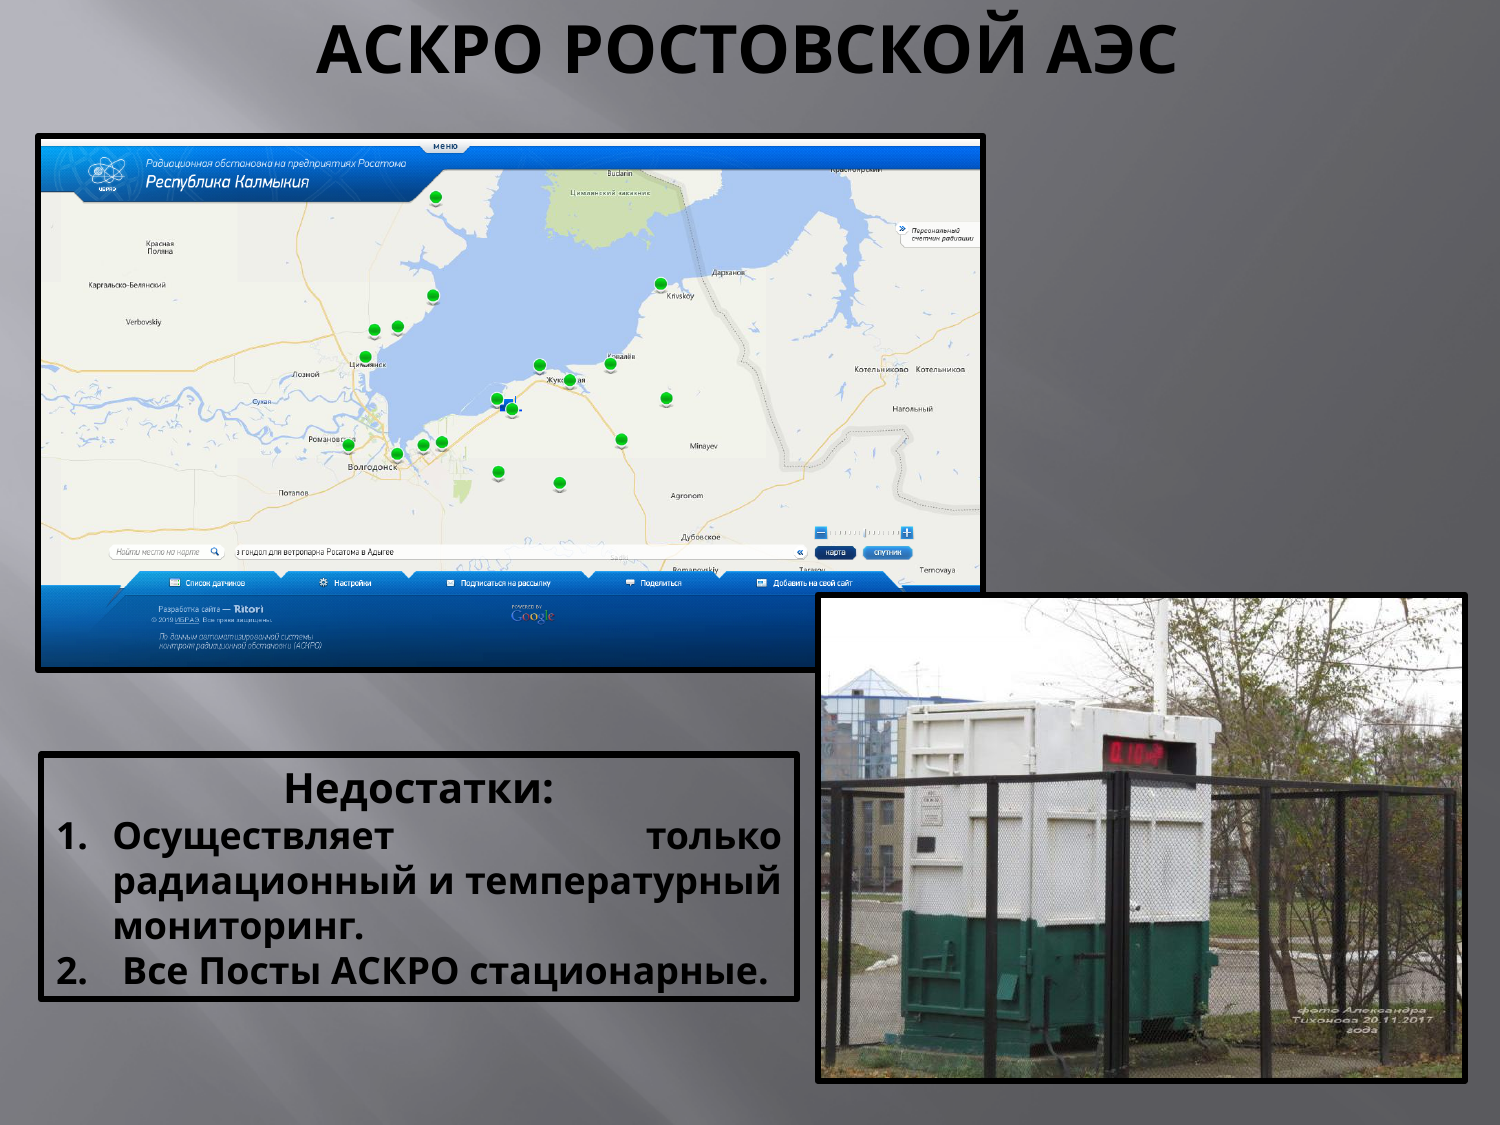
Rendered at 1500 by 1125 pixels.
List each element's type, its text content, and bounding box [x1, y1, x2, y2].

text_box АСКРО РОСТОВСКОЙ АЭС [0, 0, 1497, 95]
picture [40, 138, 1462, 1078]
text_box Недостатки: Осуществляет только радиационный и температурный мониторинг. Все Посты АСКРО стационарные. [41, 754, 798, 1000]
